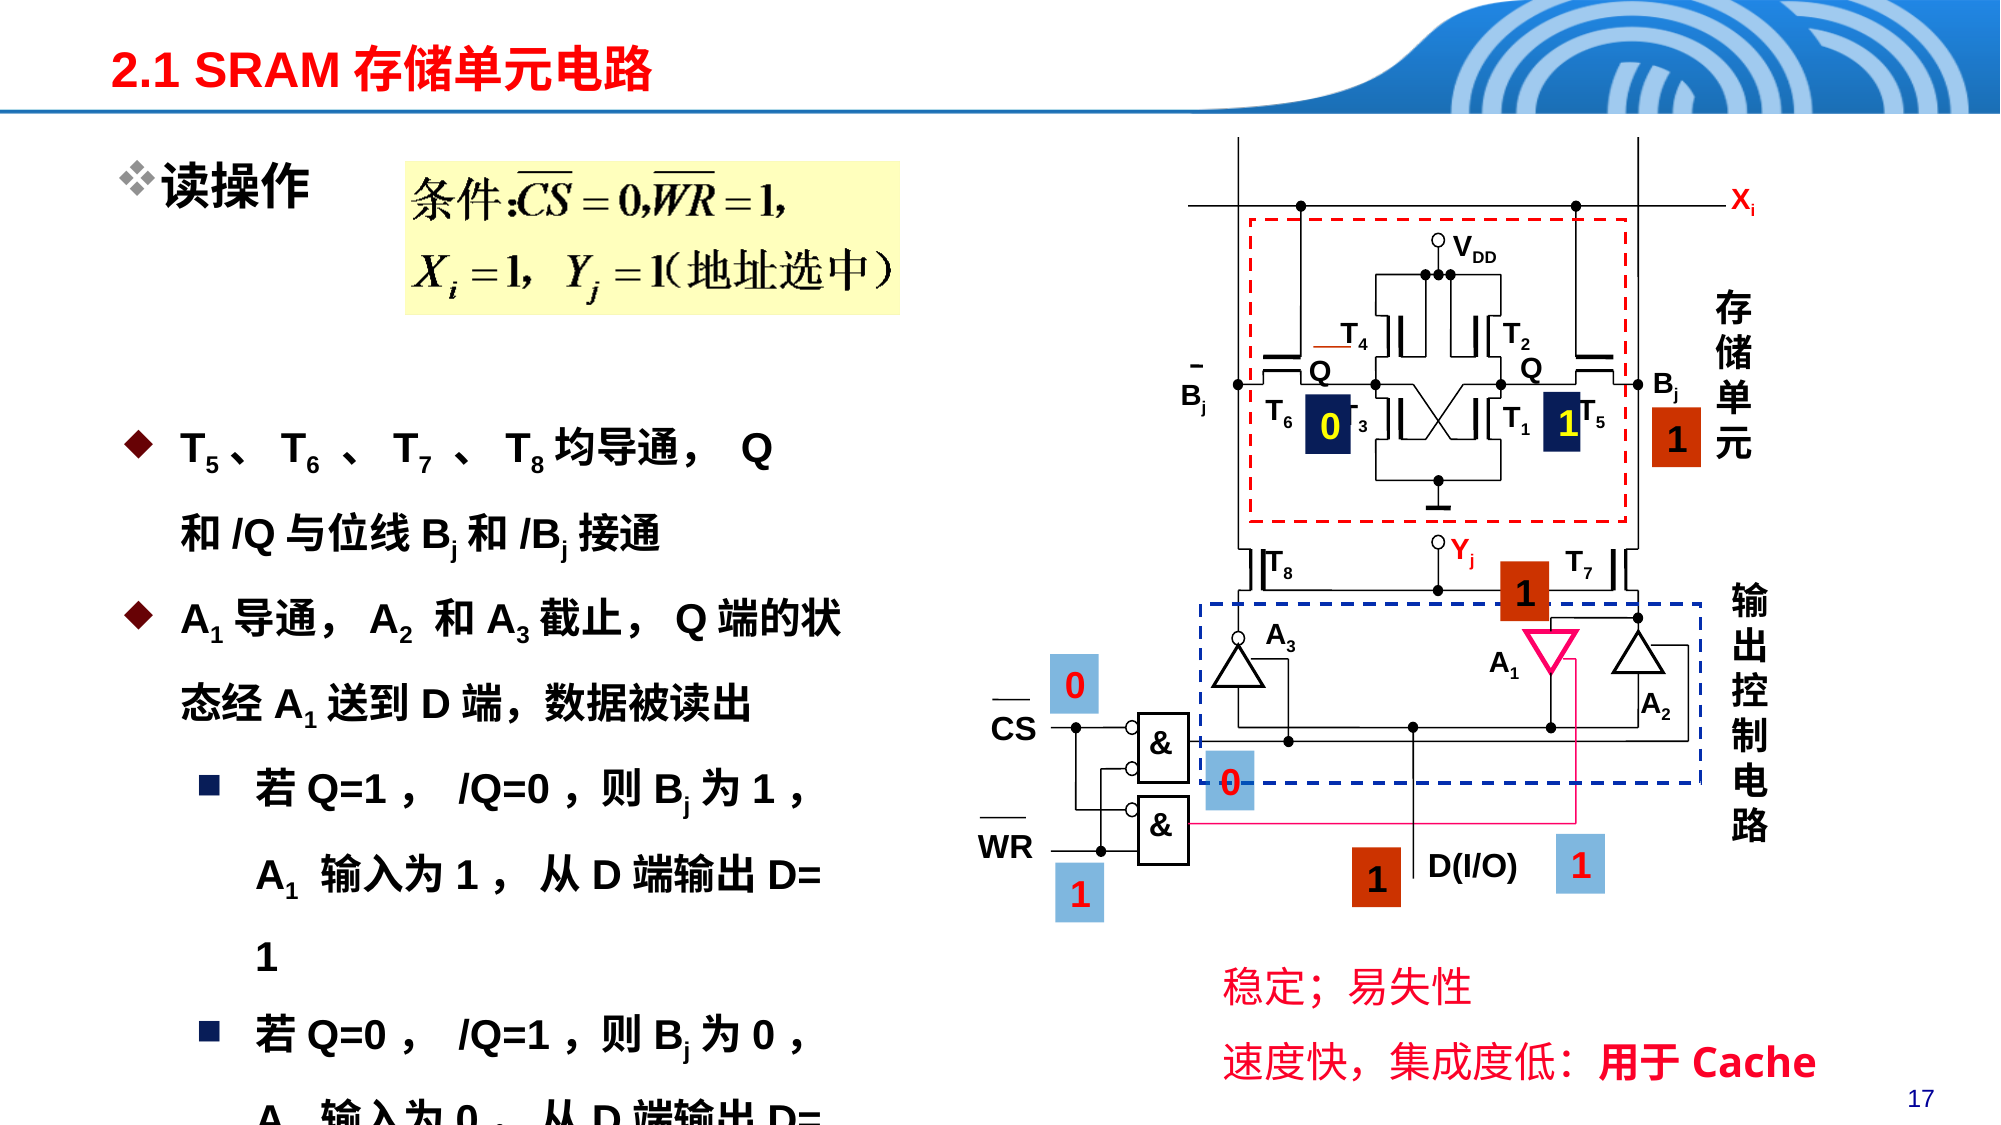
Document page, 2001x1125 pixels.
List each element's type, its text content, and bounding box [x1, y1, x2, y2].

text_box 1 [1352, 902, 1401, 908]
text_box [963, 136, 1792, 894]
title 2.1 SRAM存储单元电路 [99, 40, 964, 103]
picture [0, 0, 2000, 114]
text_box 读操作 [100, 147, 412, 223]
text_box 1 [1055, 902, 1105, 923]
text_box T5、T6 、T7 、T8均导通， Q和/Q与位线Bj和/Bj接通 A1导通，A2 和A3截止，Q端的状态经A1送到D端，数据被读出 若Q=1， /Q=0，则Bj为1，A1 输入为1， 从D端输出D= 1 若Q=0， /Q=1，则Bj为0，A1 输入为0， 从D端输出D= 0 [106, 385, 871, 1125]
text_box 稳定；易失性 速度快，集成度低：用于Cache [1207, 928, 1875, 1094]
picture [404, 160, 901, 316]
